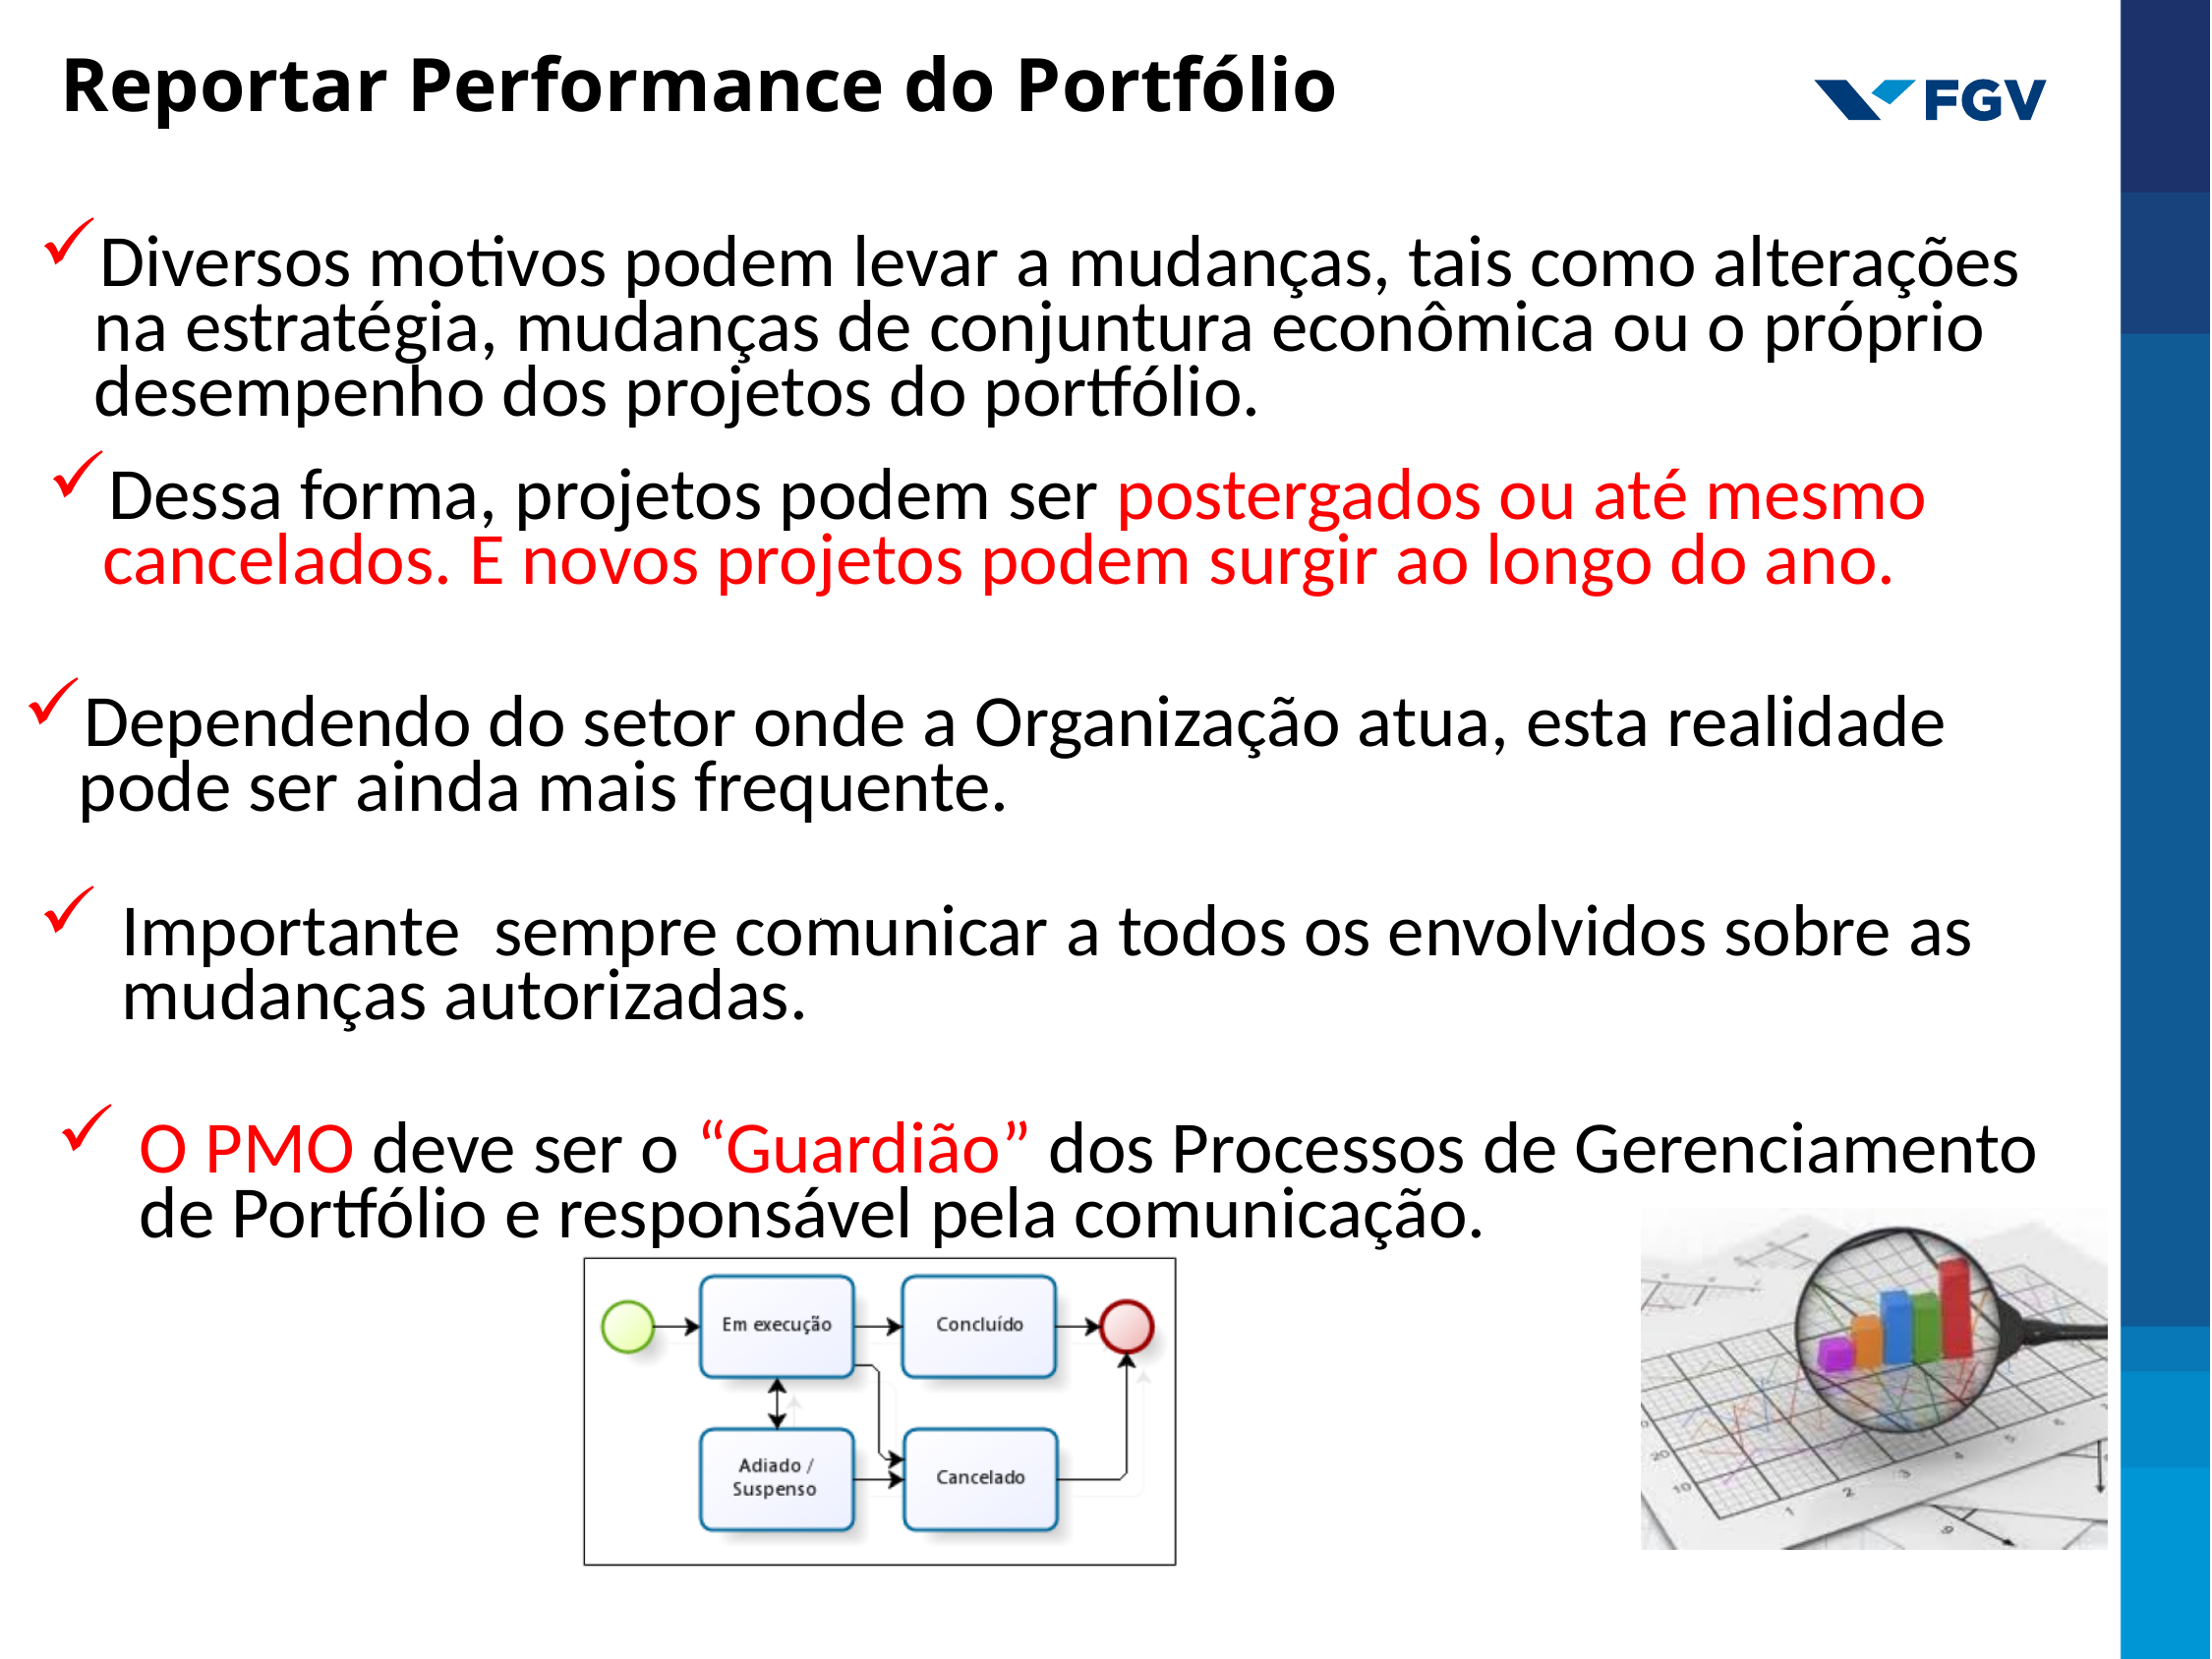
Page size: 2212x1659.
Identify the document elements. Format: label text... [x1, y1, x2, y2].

title Reportar Performance do Portfólio [38, 27, 2030, 120]
text_box Diversos motivos podem levar a mudanças, tais como alterações na estratégia, mudanças de conjuntura econômica ou o próprio desempenho dos projetos do portfólio. [38, 237, 2060, 495]
text_box Dependendo do setor onde a Organização atua, esta realidade pode ser ainda mais frequente. [23, 696, 2059, 890]
text_box Dessa forma, projetos podem ser postergados ou até mesmo cancelados. E novos projetos podem surgir ao longo do ano. [47, 470, 2034, 664]
text_box Importante sempre comunicar a todos os envolvidos sobre as mudanças autorizadas. [38, 905, 2025, 1100]
picture [2, 0, 2210, 1659]
text_box O PMO deve ser o “Guardião” dos Processos de Gerenciamento de Portfólio e responsável pela comunicação. [56, 1122, 2091, 1317]
